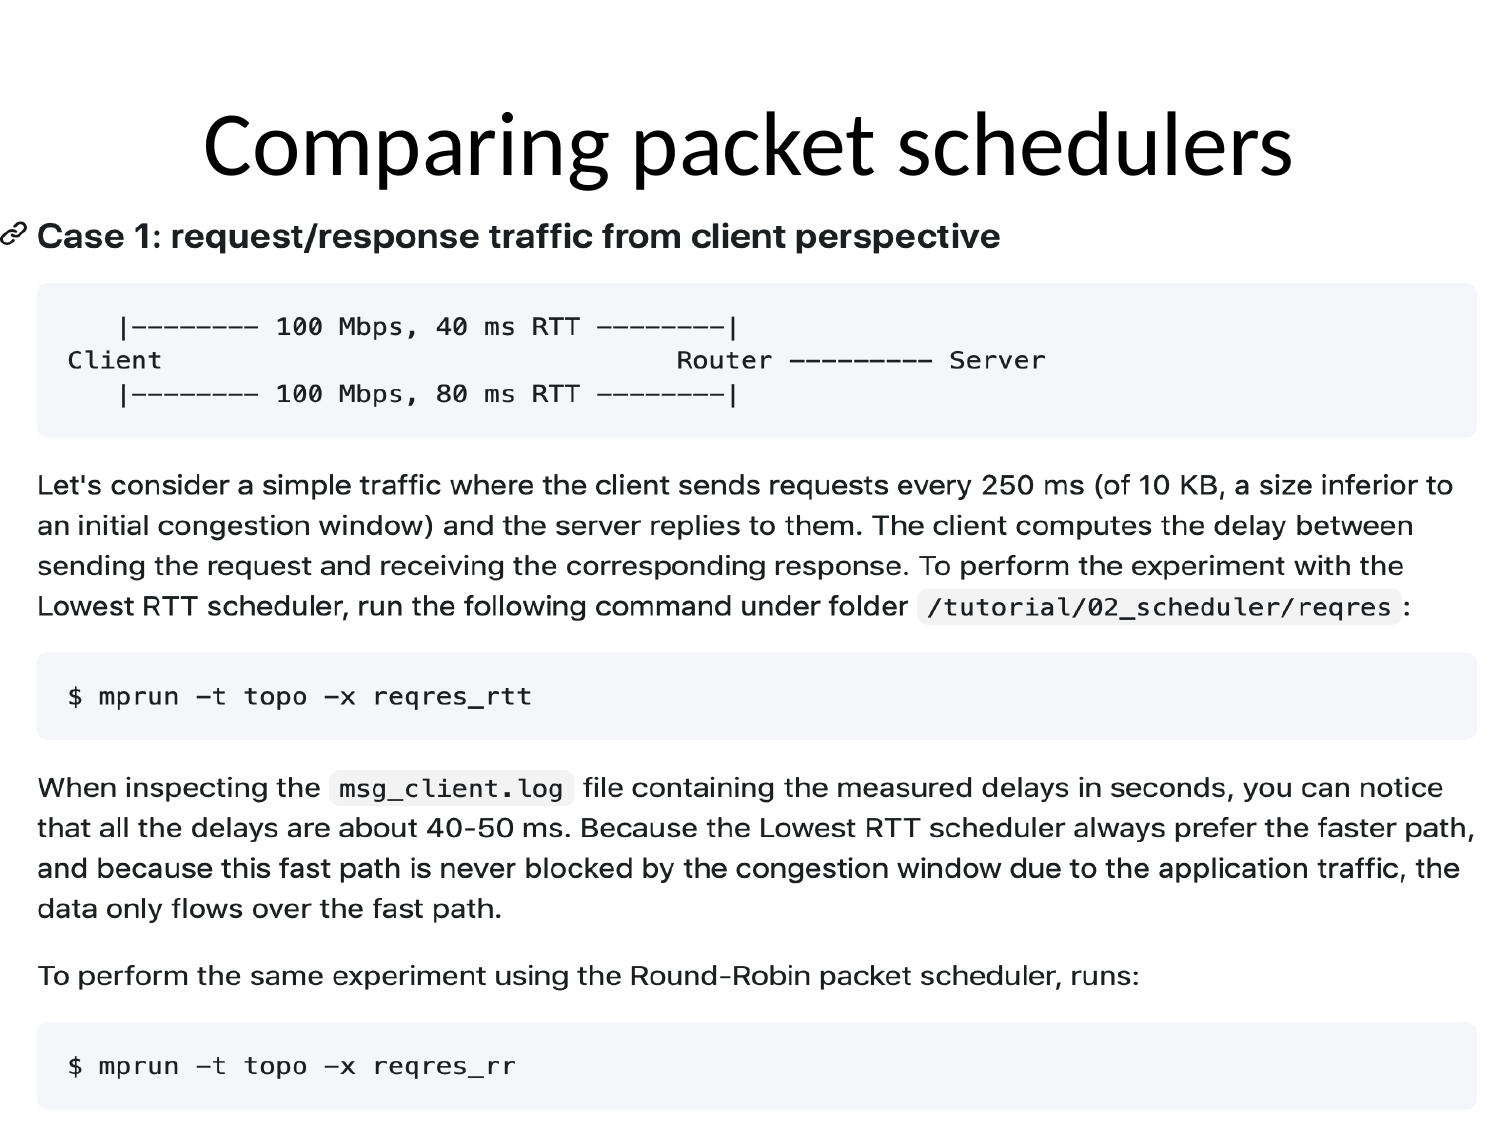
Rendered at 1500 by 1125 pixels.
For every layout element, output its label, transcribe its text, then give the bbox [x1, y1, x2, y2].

picture [0, 206, 1500, 1125]
title Comparing packet schedulers [75, 45, 1425, 204]
